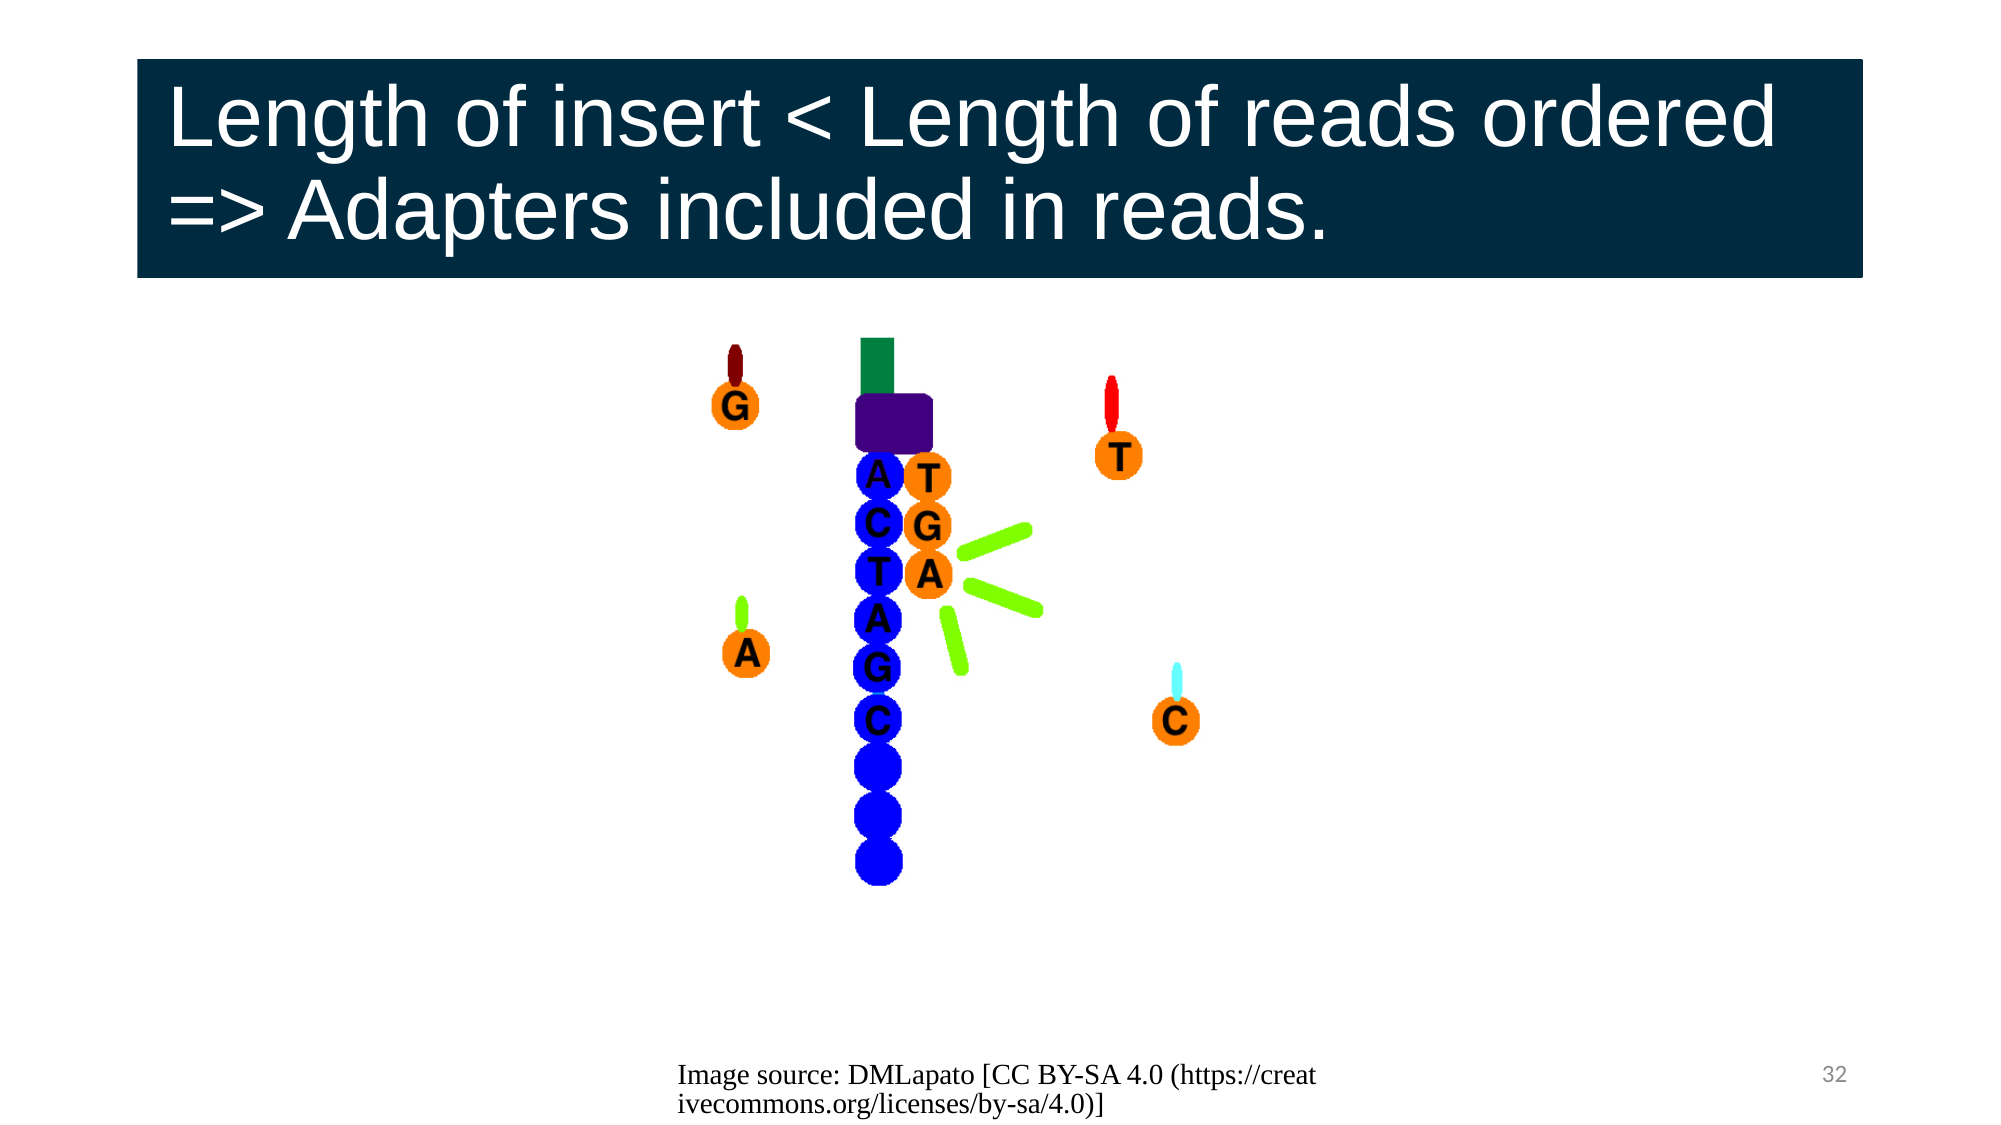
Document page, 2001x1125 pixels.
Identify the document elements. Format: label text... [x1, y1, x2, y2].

title Length of insert < Length of reads ordered => Adapters included in reads. [137, 59, 1863, 278]
picture [675, 300, 1324, 967]
slide_number 32 [1412, 1042, 1863, 1103]
footer Image source: DMLapato [CC BY-SA 4.0 (https://creativecommons.org/licenses/by-sa/4.0)] [662, 1042, 1338, 1103]
